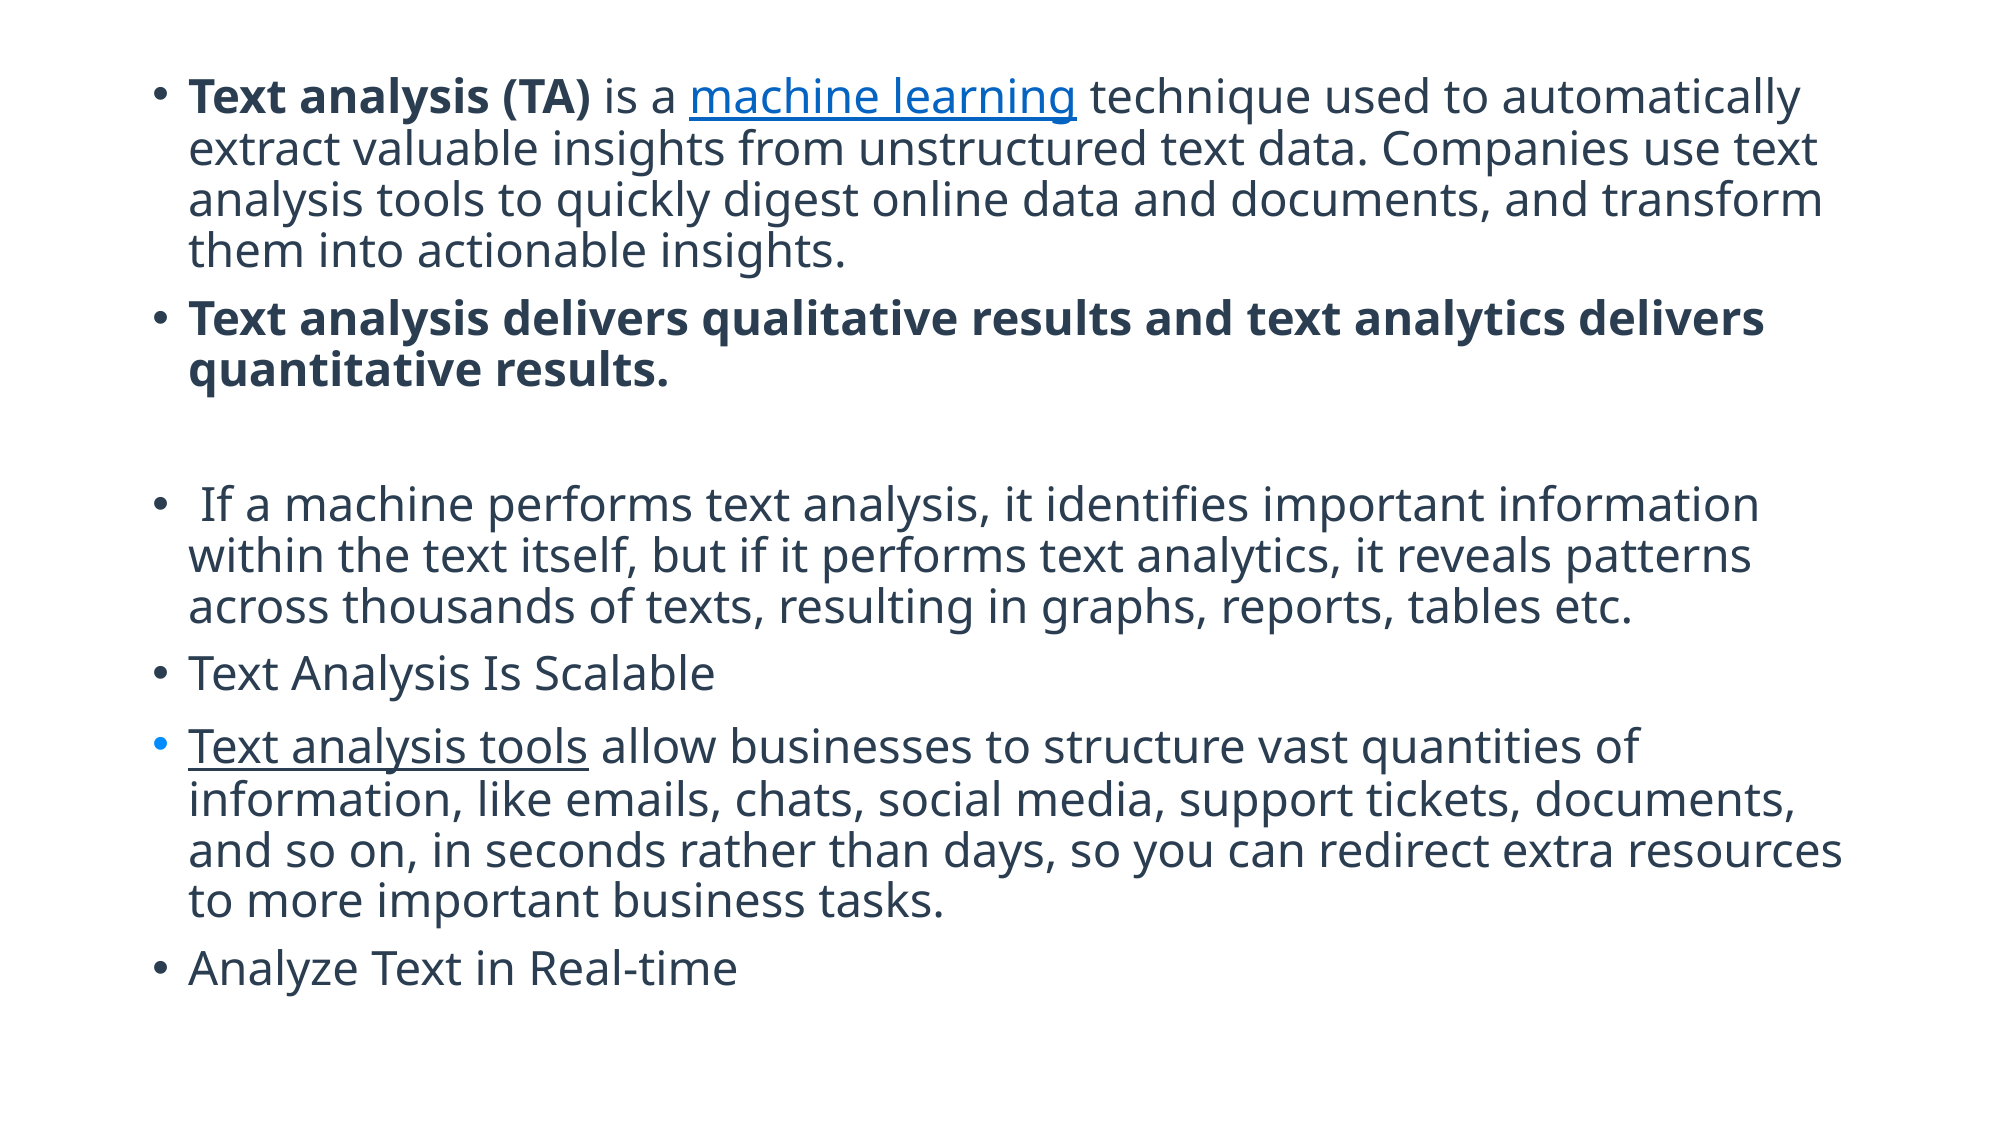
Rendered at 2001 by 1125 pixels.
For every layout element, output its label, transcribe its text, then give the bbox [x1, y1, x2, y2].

list Text analysis (TA) is a machine learning technique used to automatically extract valuable insights from unstructured text data. Companies use text analysis tools to quickly digest online data and documents, and transform them into actionable insights. Text analysis delivers qualitative results and text analytics delivers quantitative results. If a machine performs text analysis, it identifies important information within the text itself, but if it performs text analytics, it reveals patterns across thousands of texts, resulting in graphs, reports, tables etc. Text Analysis Is Scalable Text analysis tools allow businesses to structure vast quantities of information, like emails, chats, social media, support tickets, documents, and so on, in seconds rather than days, so you can redirect extra resources to more important business tasks. Analyze Text in Real-time [137, 59, 1863, 1014]
